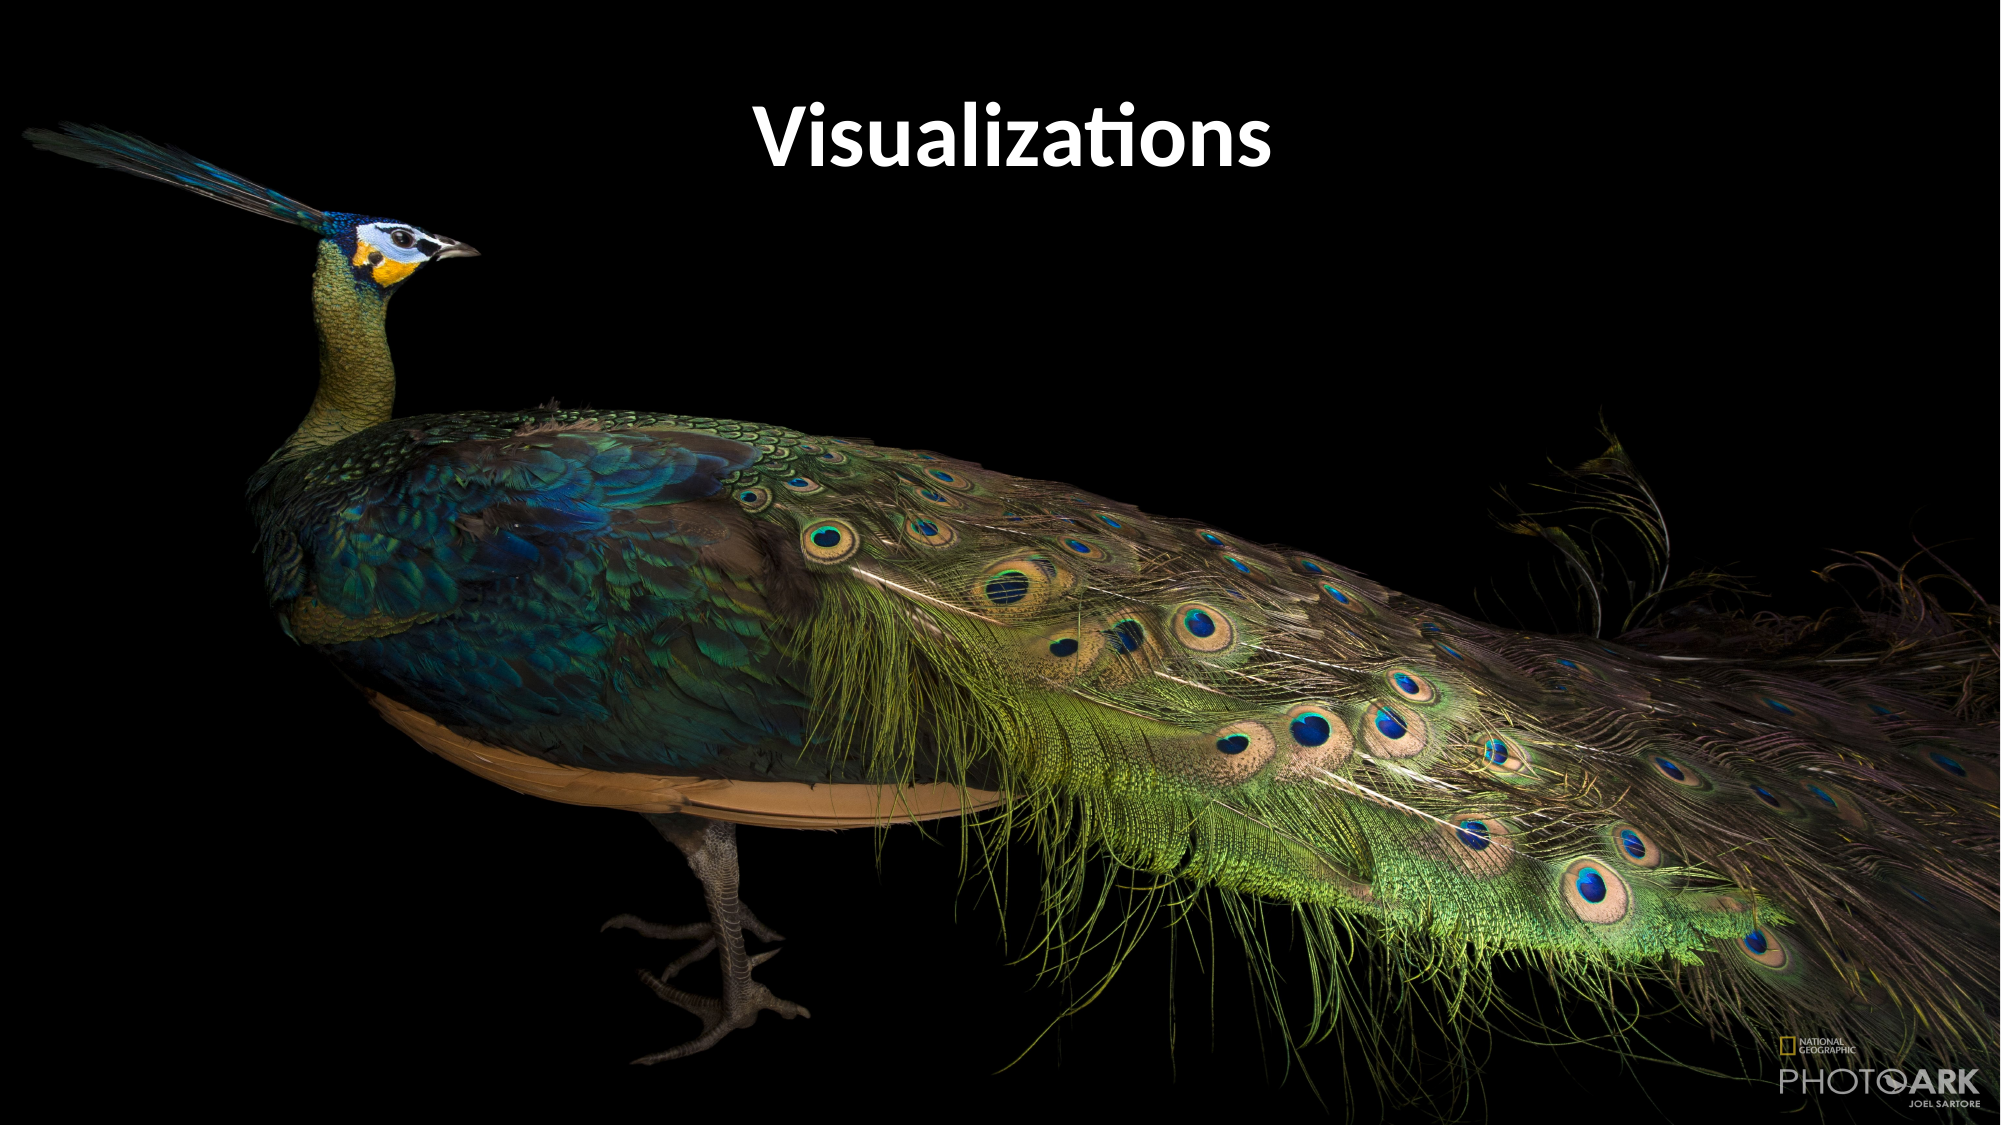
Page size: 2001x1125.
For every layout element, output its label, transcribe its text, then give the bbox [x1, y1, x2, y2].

text_box Visualizations [600, 67, 1426, 192]
picture [0, 0, 2001, 1125]
